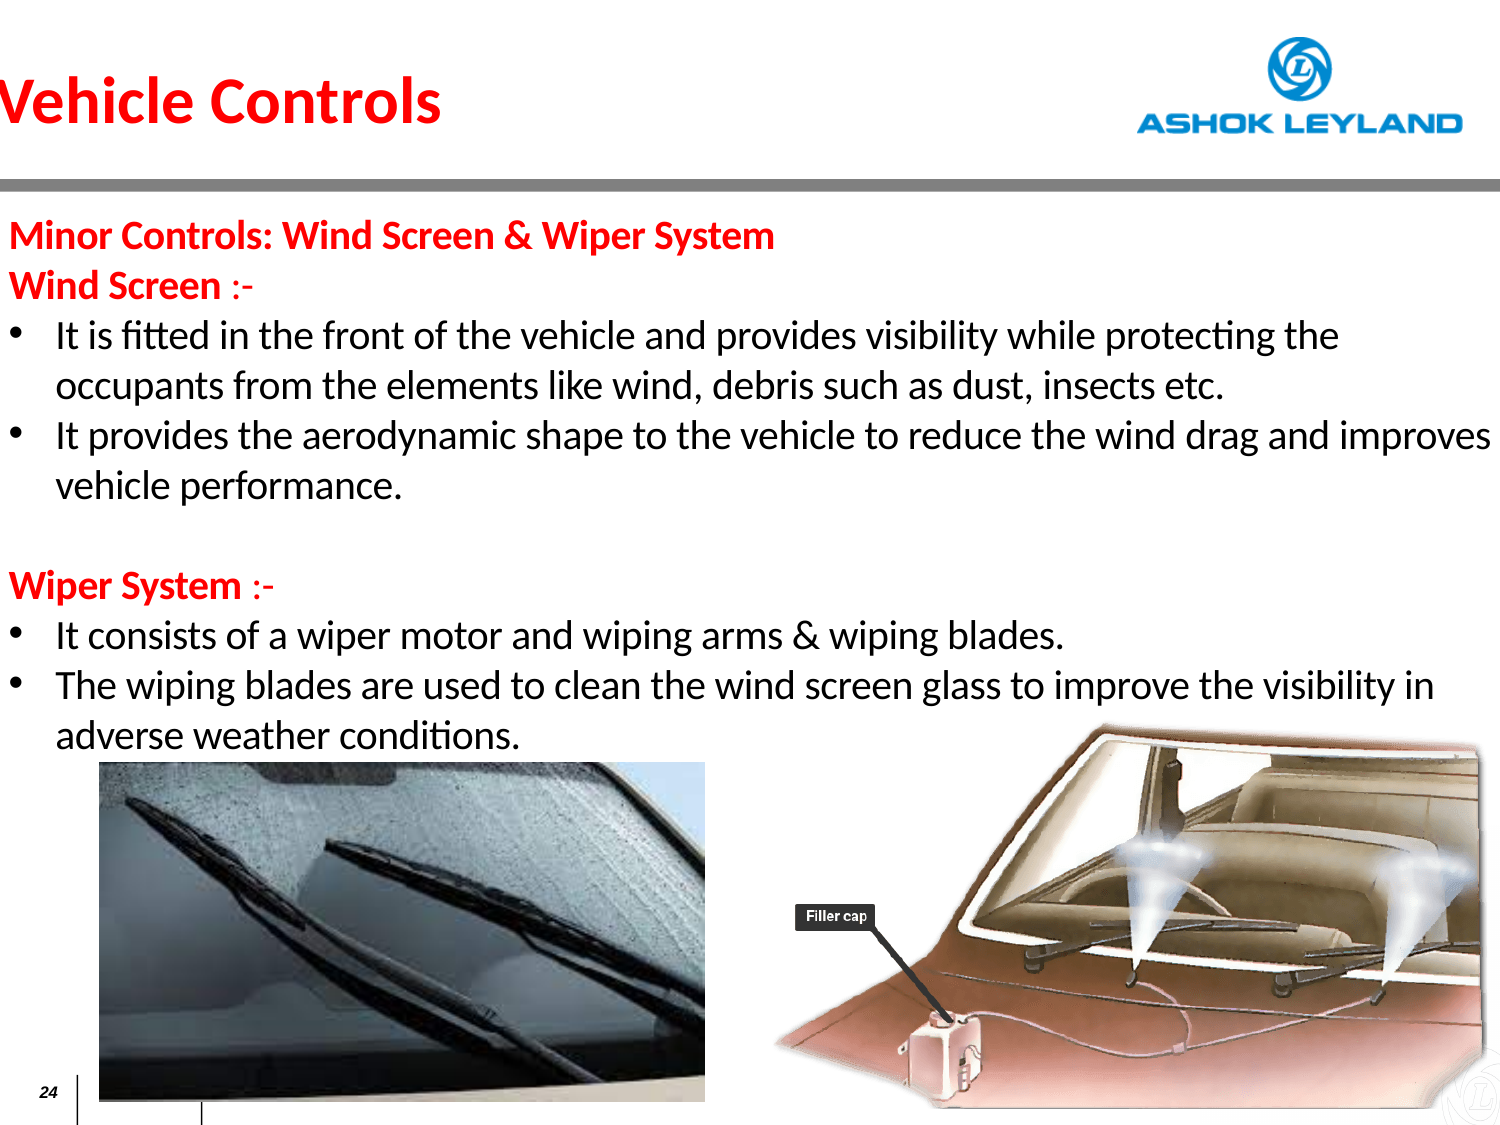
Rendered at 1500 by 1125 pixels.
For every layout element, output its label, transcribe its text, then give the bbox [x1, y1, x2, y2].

picture [1137, 37, 1463, 134]
picture [1303, 48, 1326, 67]
picture [1273, 71, 1297, 90]
picture [770, 712, 1500, 1125]
text_box Minor Controls: Wind Screen & Wiper System Wind Screen :- It is fitted in the front of the vehicle and provides visibility while protecting the occupants from the elements like wind, debris such as dust, insects etc. It provides the aerodynamic shape to the vehicle to reduce the wind drag and improves vehicle performance. Wiper System :- It consists of a wiper motor and wiping arms & wiping blades. The wiping blades are used to clean the wind screen glass to improve the visibility in adverse weather conditions. [0, 200, 1500, 765]
text_box Vehicle Controls [0, 49, 570, 145]
picture [1287, 56, 1313, 82]
picture [99, 762, 705, 1103]
picture [1279, 42, 1298, 66]
picture [1303, 72, 1321, 96]
